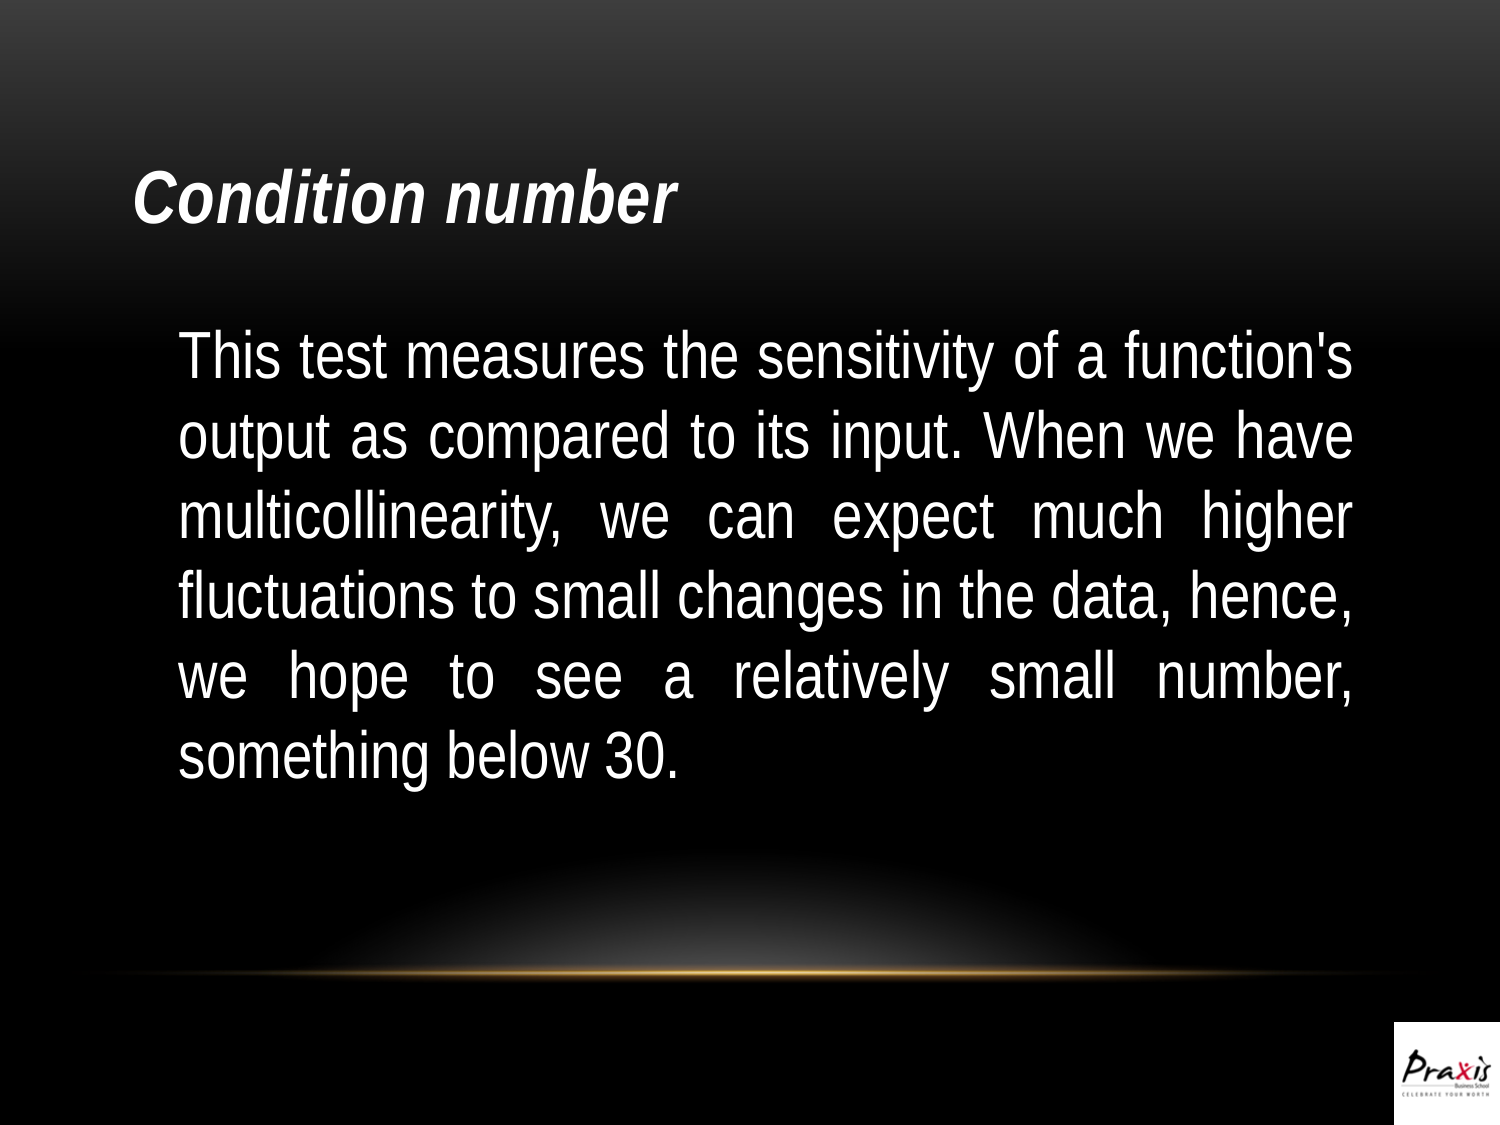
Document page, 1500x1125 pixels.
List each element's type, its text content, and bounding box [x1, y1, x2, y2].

picture [0, 0, 1500, 1125]
text_box This test measures the sensitivity of a function's output as compared to its input. When we have multicollinearity, we can expect much higher fluctuations to small changes in the data, hence, we hope to see a relatively small number, something below 30. [164, 304, 1372, 800]
title Condition number [117, 105, 1425, 247]
